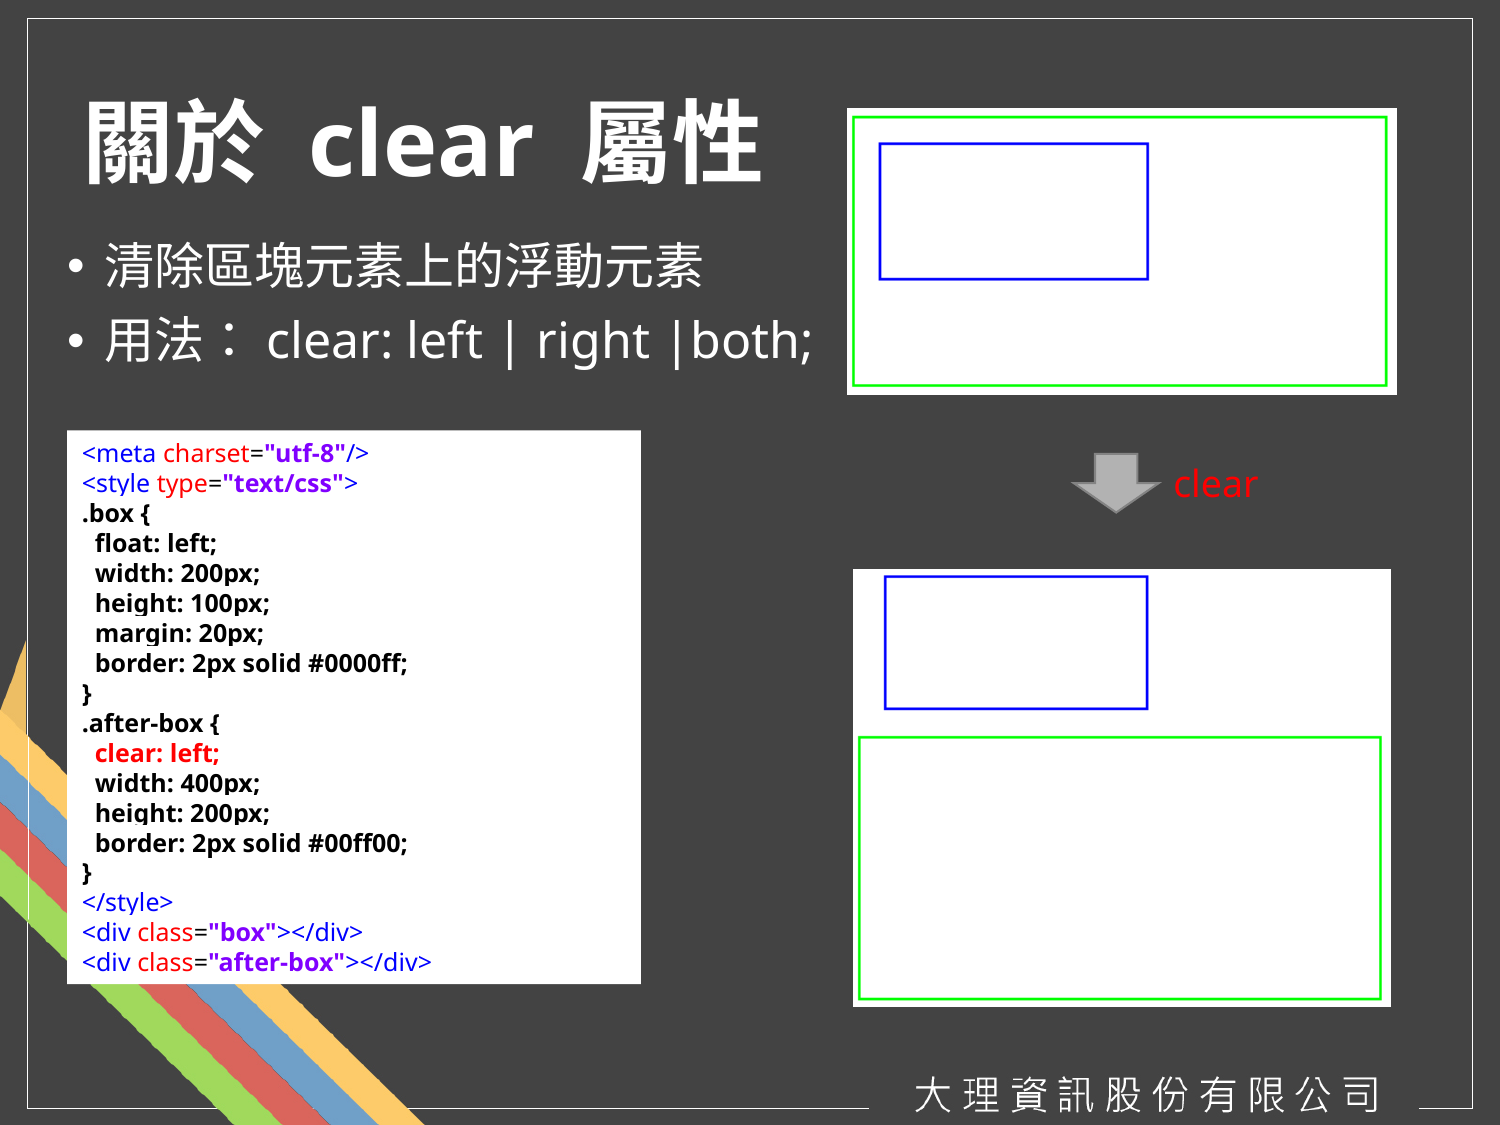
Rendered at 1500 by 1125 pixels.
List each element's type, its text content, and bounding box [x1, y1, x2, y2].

title 關於 clear 屬性 [67, 38, 1361, 233]
list 清除區塊元素上的浮動元素 用法：clear: left | right |both; [52, 233, 1391, 401]
text_box <meta charset="utf-8"/> <style type="text/css"> .box { float: left; width: 200px; height: 100px; margin: 20px; border: 2px solid #0000ff; } .after-box { clear: left; width: 400px; height: 200px; border: 2px solid #00ff00; } </style> <div class="box"></div> <div class="after-box"></div> [67, 430, 641, 985]
text_box clear [1158, 452, 1303, 513]
picture [0, 0, 1500, 1125]
text_box [1070, 452, 1158, 514]
